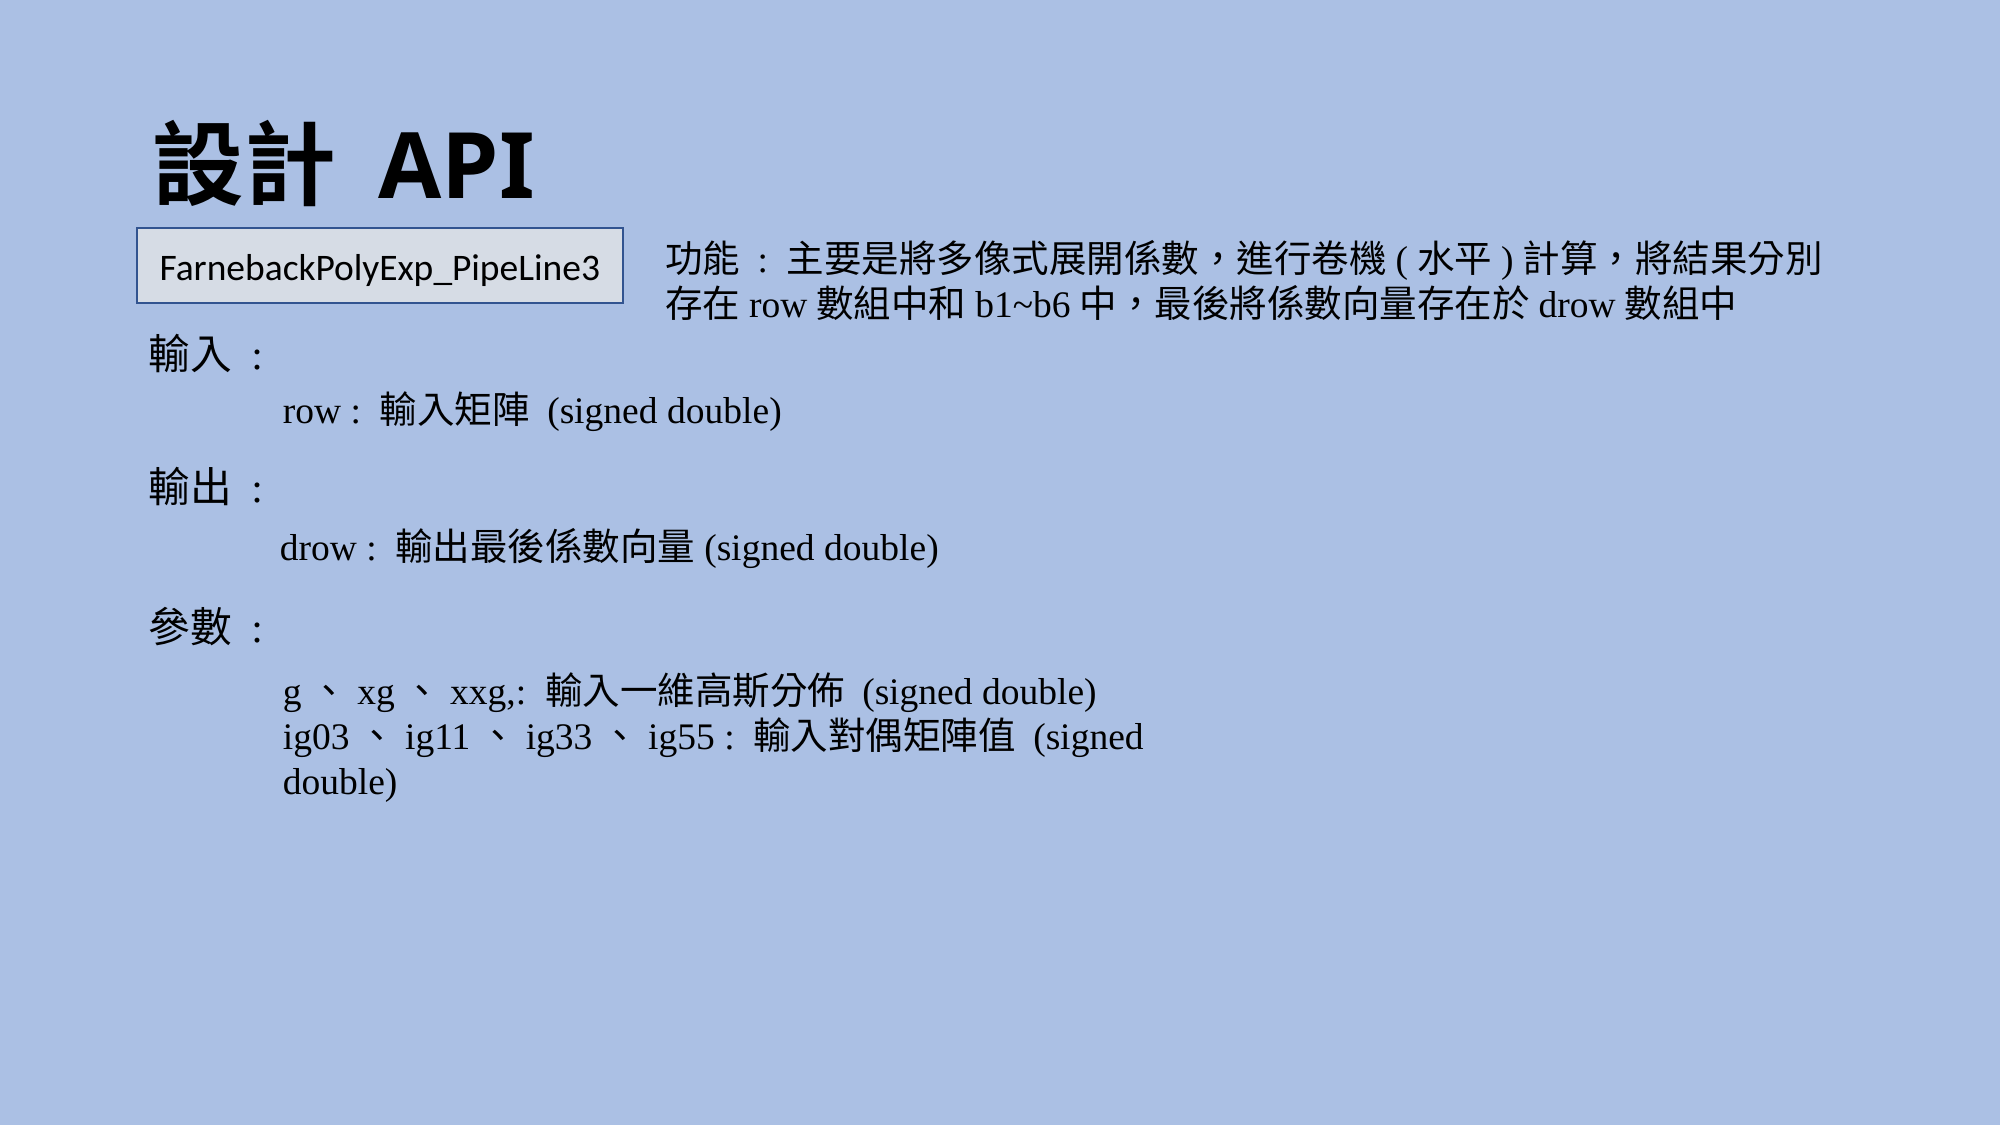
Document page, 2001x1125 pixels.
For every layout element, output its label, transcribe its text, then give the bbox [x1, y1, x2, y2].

text_box 參數 : [133, 593, 289, 659]
text_box row : 輸入矩陣 (signed double) [268, 378, 1411, 439]
text_box drow : 輸出最後係數向量(signed double) [265, 515, 981, 576]
text_box g、xg、xxg,: 輸入一維高斯分佈 (signed double) ig03、ig11、ig33、ig55 : 輸入對偶矩陣值 (signed double) [268, 659, 1269, 810]
text_box FarnebackPolyExp_PipeLine3 [136, 227, 624, 304]
title 設計 API [137, 59, 1863, 278]
text_box 功能 : 主要是將多像式展開係數，進行卷機(水平)計算，將結果分別存在row數組中和b1~b6中，最後將係數向量存在於drow數組中 [650, 228, 1863, 333]
text_box 輸入 : [133, 320, 289, 385]
text_box 輸出 : [133, 453, 289, 519]
